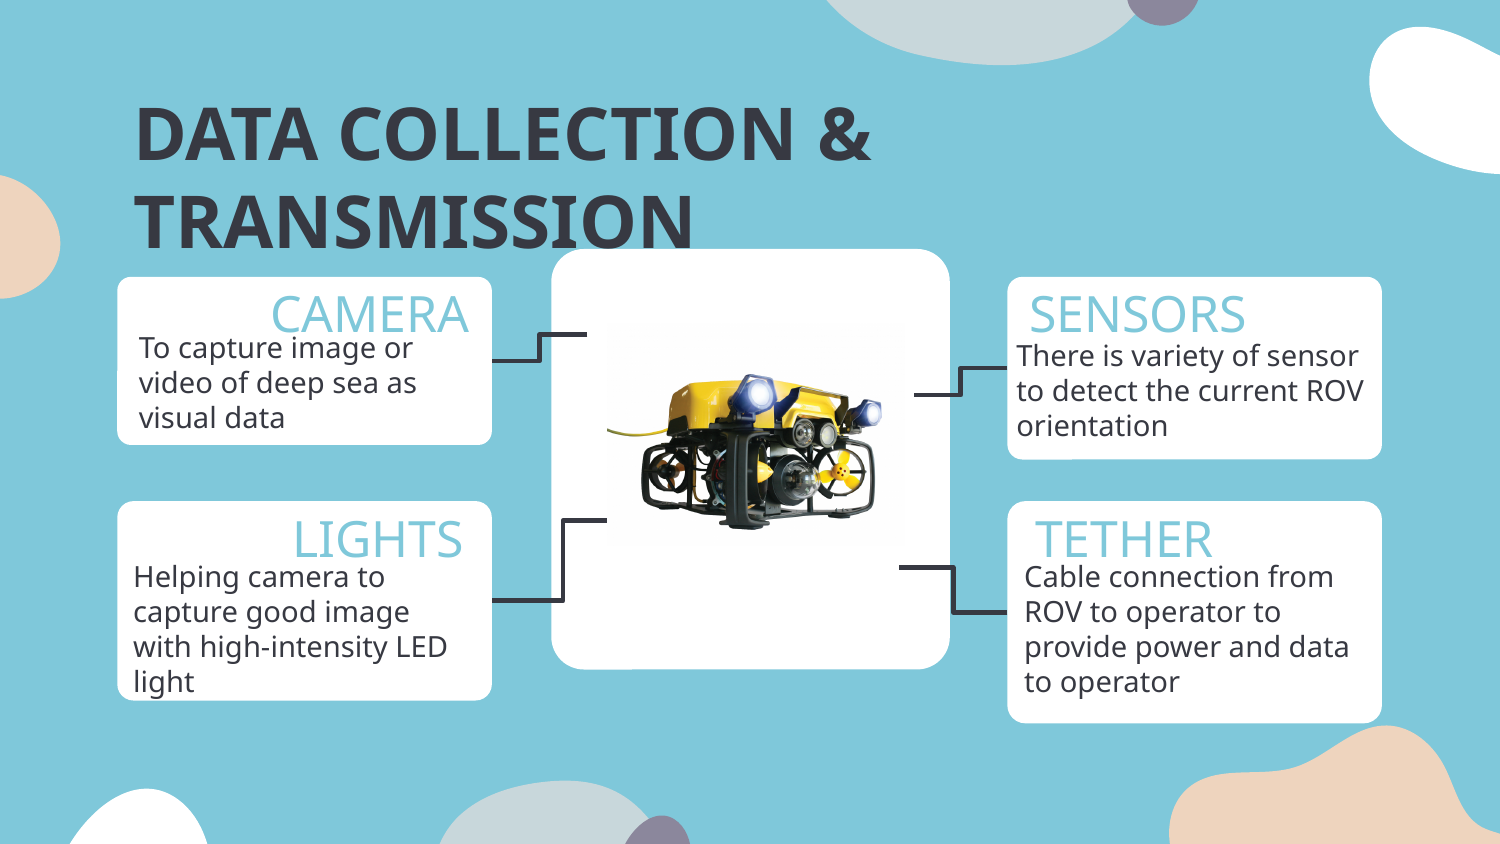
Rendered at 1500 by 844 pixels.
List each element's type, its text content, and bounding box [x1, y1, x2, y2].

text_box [898, 567, 1008, 613]
text_box There is variety of sensor to detect the current ROV orientation [1001, 342, 1400, 437]
text_box To capture image or video of deep sea as visual data [123, 335, 485, 429]
text_box [117, 501, 492, 701]
picture [607, 322, 905, 546]
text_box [491, 334, 588, 362]
text_box Helping camera to capture good image with high-intensity LED light [118, 581, 480, 676]
text_box [117, 276, 492, 445]
text_box [551, 401, 950, 670]
text_box [1007, 437, 1382, 460]
text_box [1007, 276, 1382, 342]
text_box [913, 367, 1008, 396]
title DATA COLLECTION & TRANSMISSION [118, 72, 1382, 167]
text_box TETHER [1020, 504, 1382, 570]
text_box SENSORS [1014, 280, 1376, 342]
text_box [491, 520, 635, 602]
text_box Cable connection from ROV to operator to provide power and data to operator [1009, 556, 1371, 701]
text_box LIGHTS [118, 504, 480, 570]
text_box [1007, 501, 1374, 566]
text_box [1007, 570, 1382, 724]
text_box [551, 248, 950, 518]
text_box CAMERA [123, 279, 485, 335]
